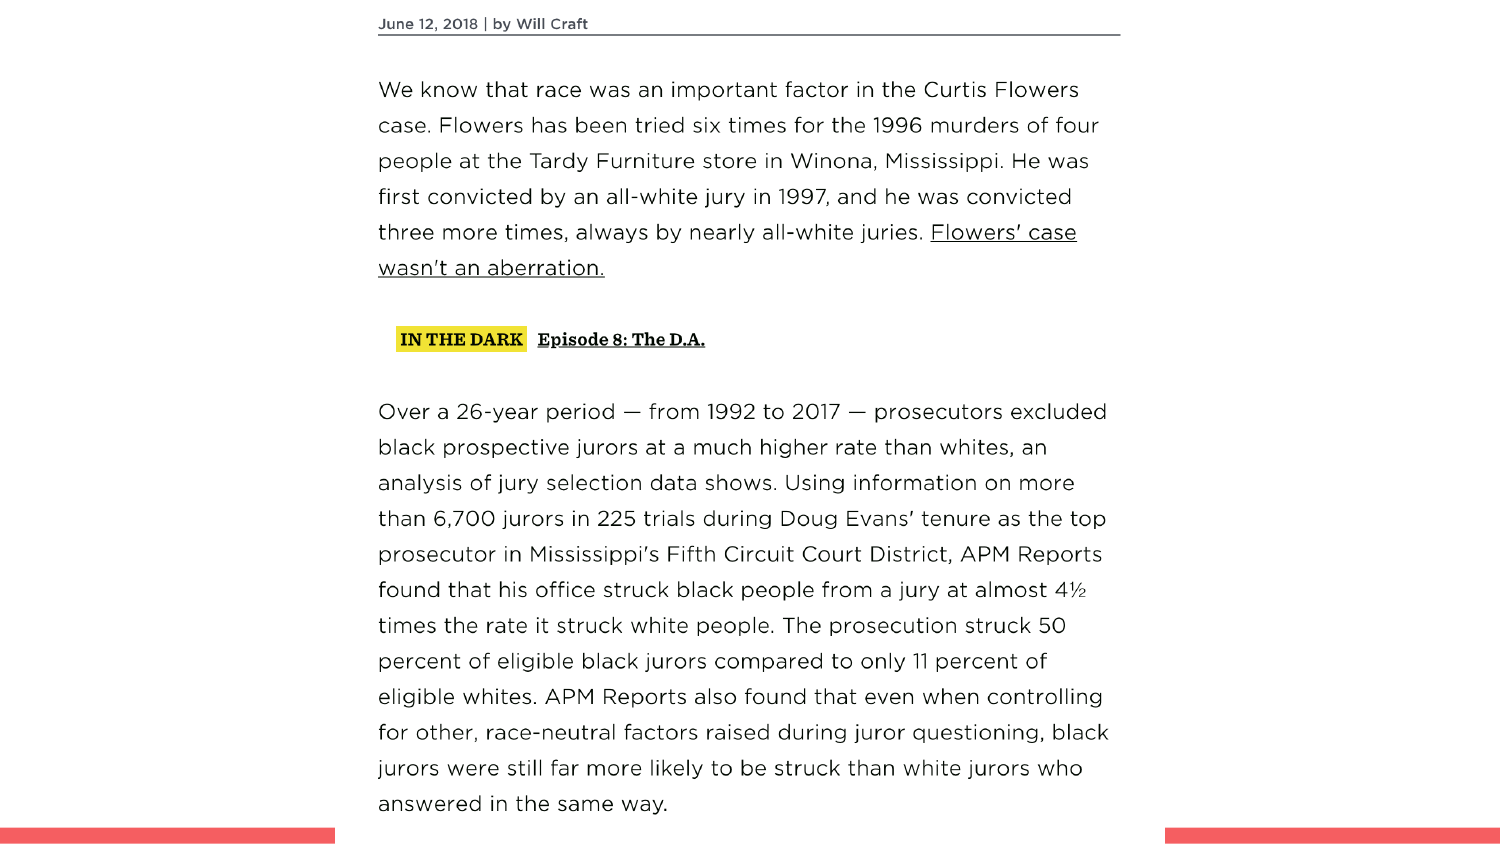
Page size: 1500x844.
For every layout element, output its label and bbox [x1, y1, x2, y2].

picture [335, 0, 1165, 844]
